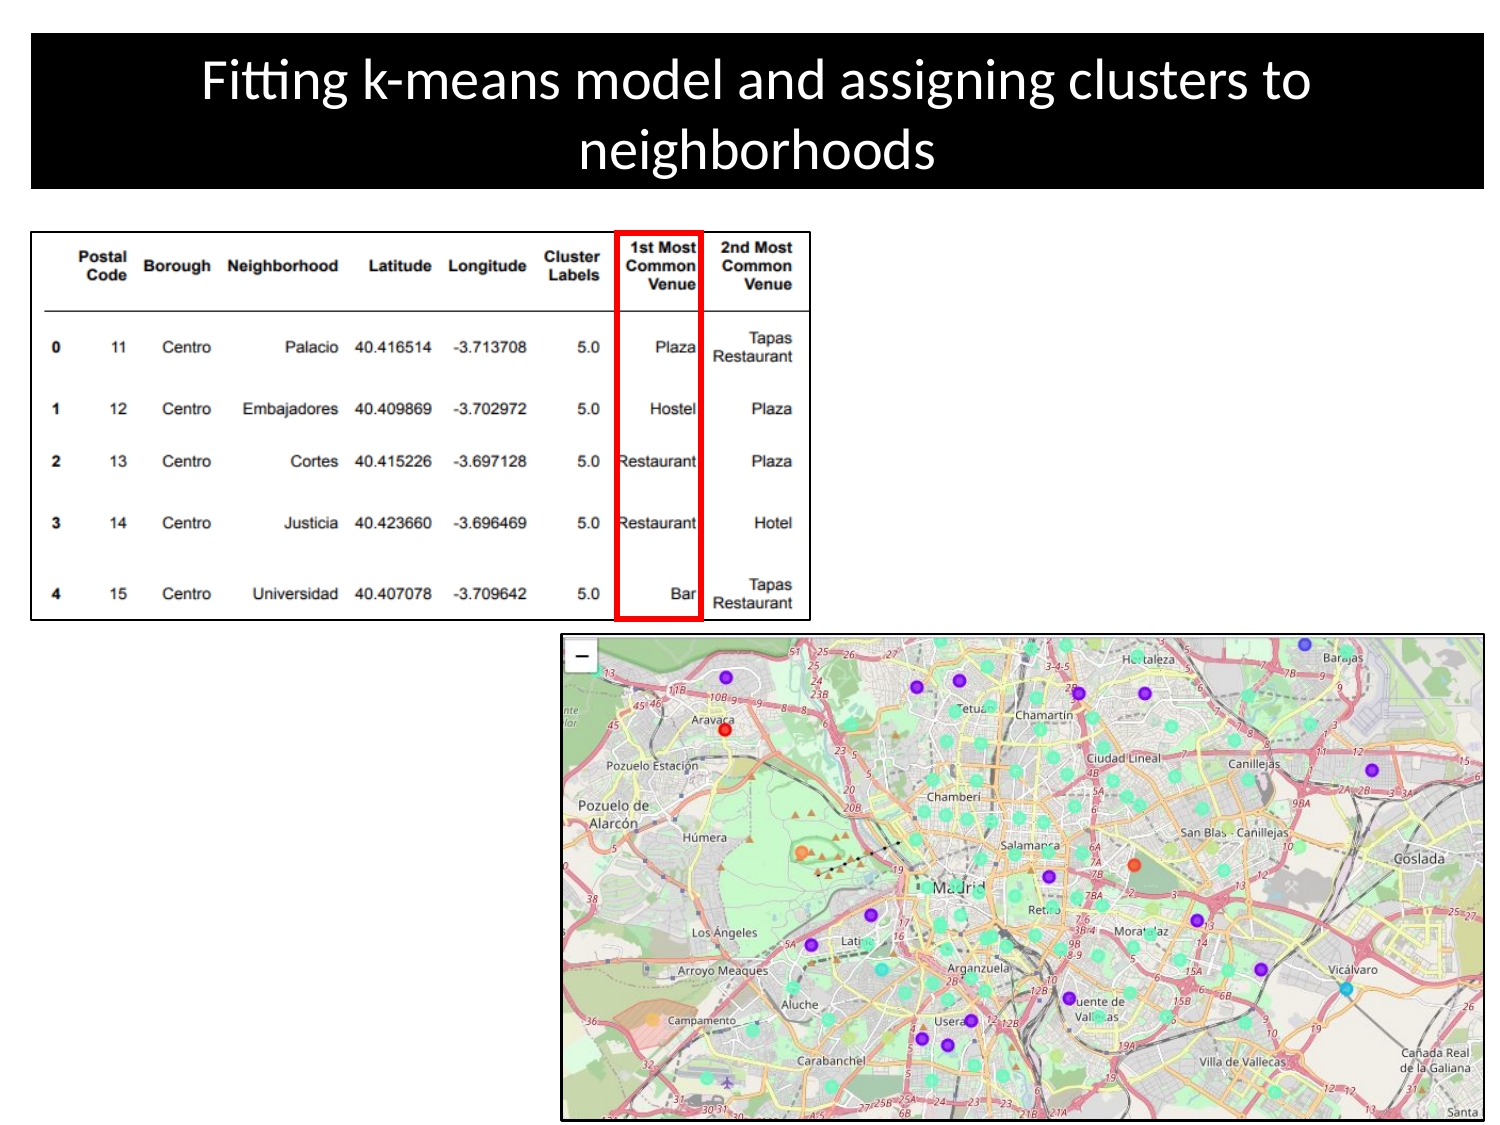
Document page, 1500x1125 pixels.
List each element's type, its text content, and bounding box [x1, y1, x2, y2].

text_box Fitting k-means model and assigning clusters to neighborhoods [31, 33, 1484, 189]
picture [562, 635, 1484, 1120]
picture [31, 232, 810, 619]
